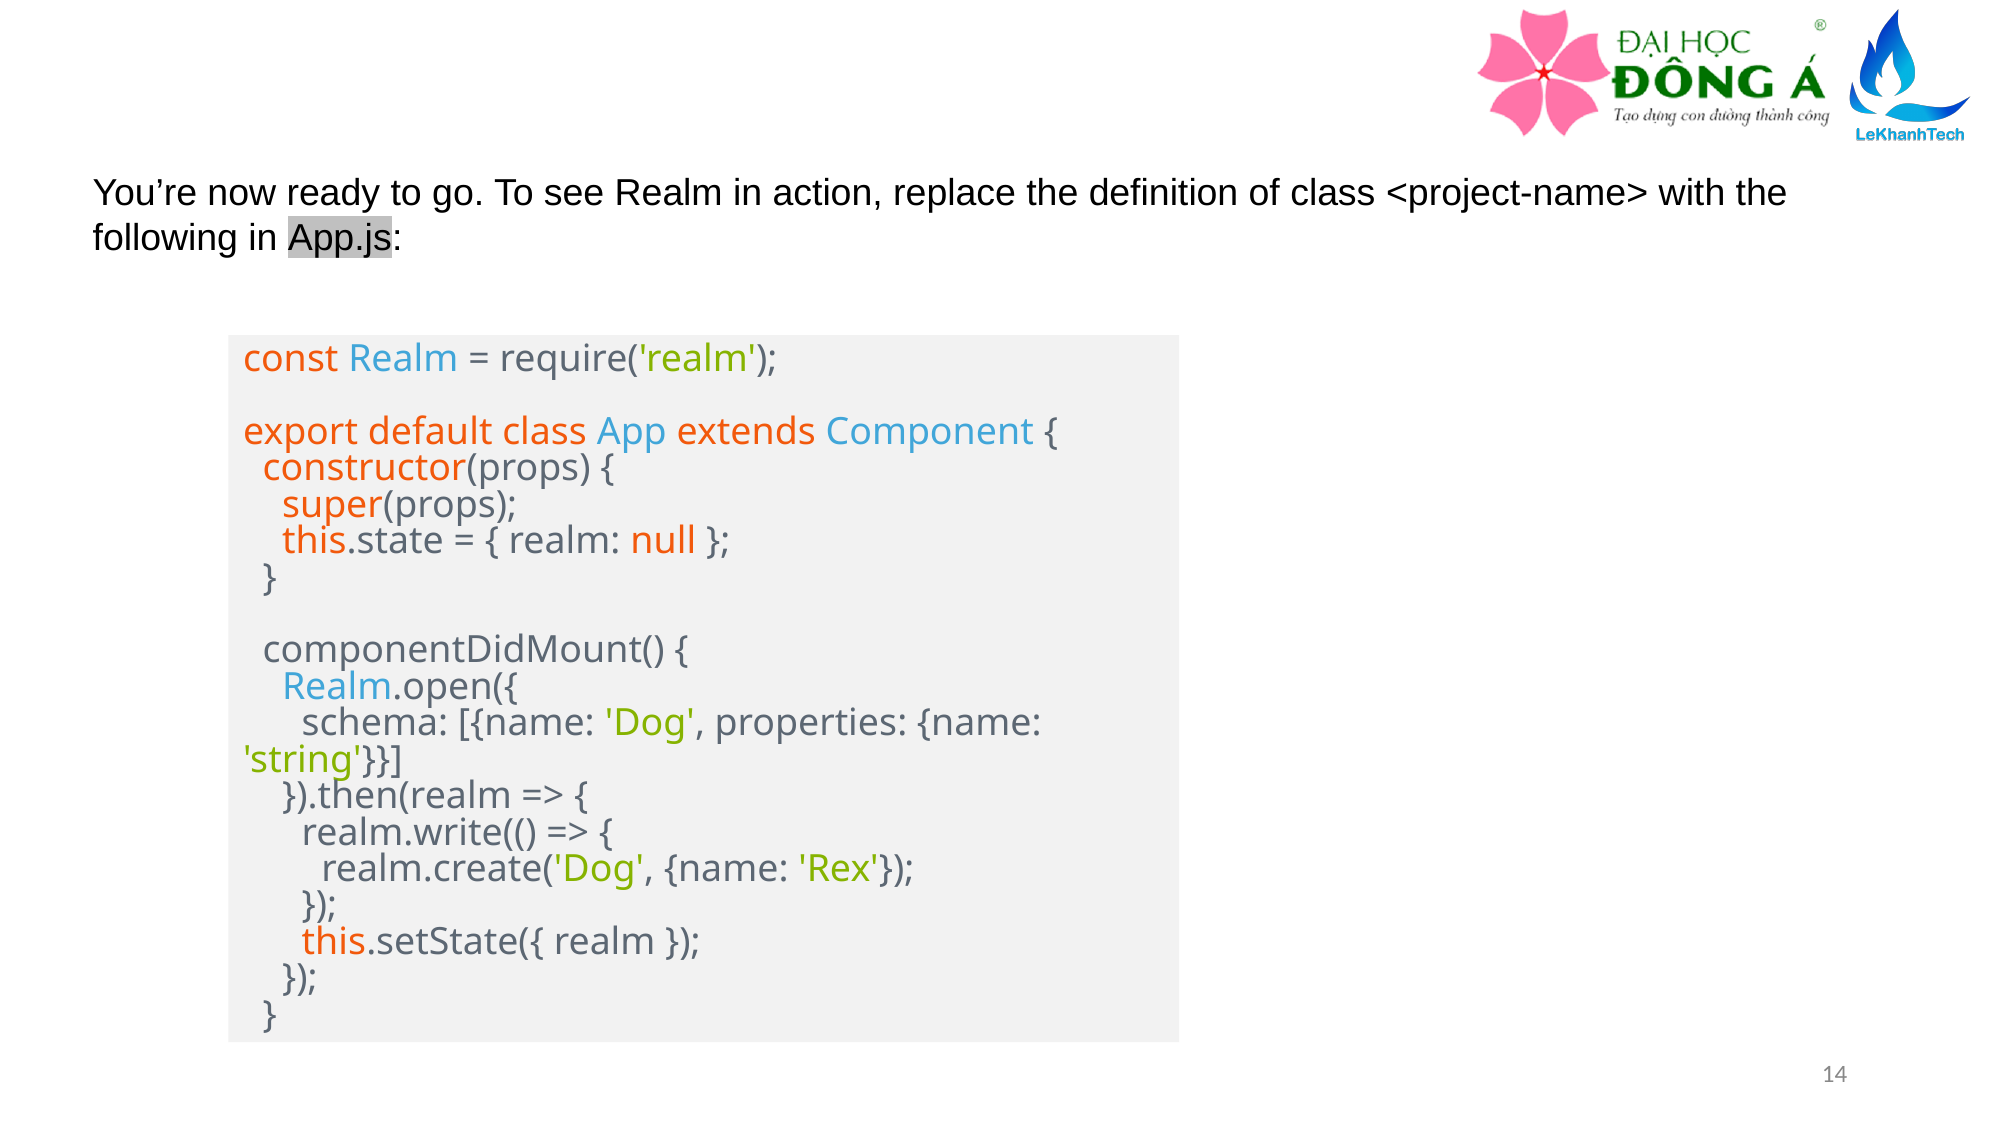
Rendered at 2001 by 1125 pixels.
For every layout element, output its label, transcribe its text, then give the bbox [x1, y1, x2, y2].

text_box You’re now ready to go. To see Realm in action, replace the definition of class <project-name> with the following in App.js: [78, 160, 1953, 265]
picture [1465, 5, 1980, 144]
text_box const Realm = require('realm'); export default class App extends Component { constructor(props) { super(props); this.state = { realm: null }; } componentDidMount() { Realm.open({ schema: [{name: 'Dog', properties: {name: 'string'}}] }).then(realm => { realm.write(() => { realm.create('Dog', {name: 'Rex'}); }); this.setState({ realm }); }); } [228, 335, 1180, 1043]
slide_number 14 [1412, 1042, 1863, 1103]
